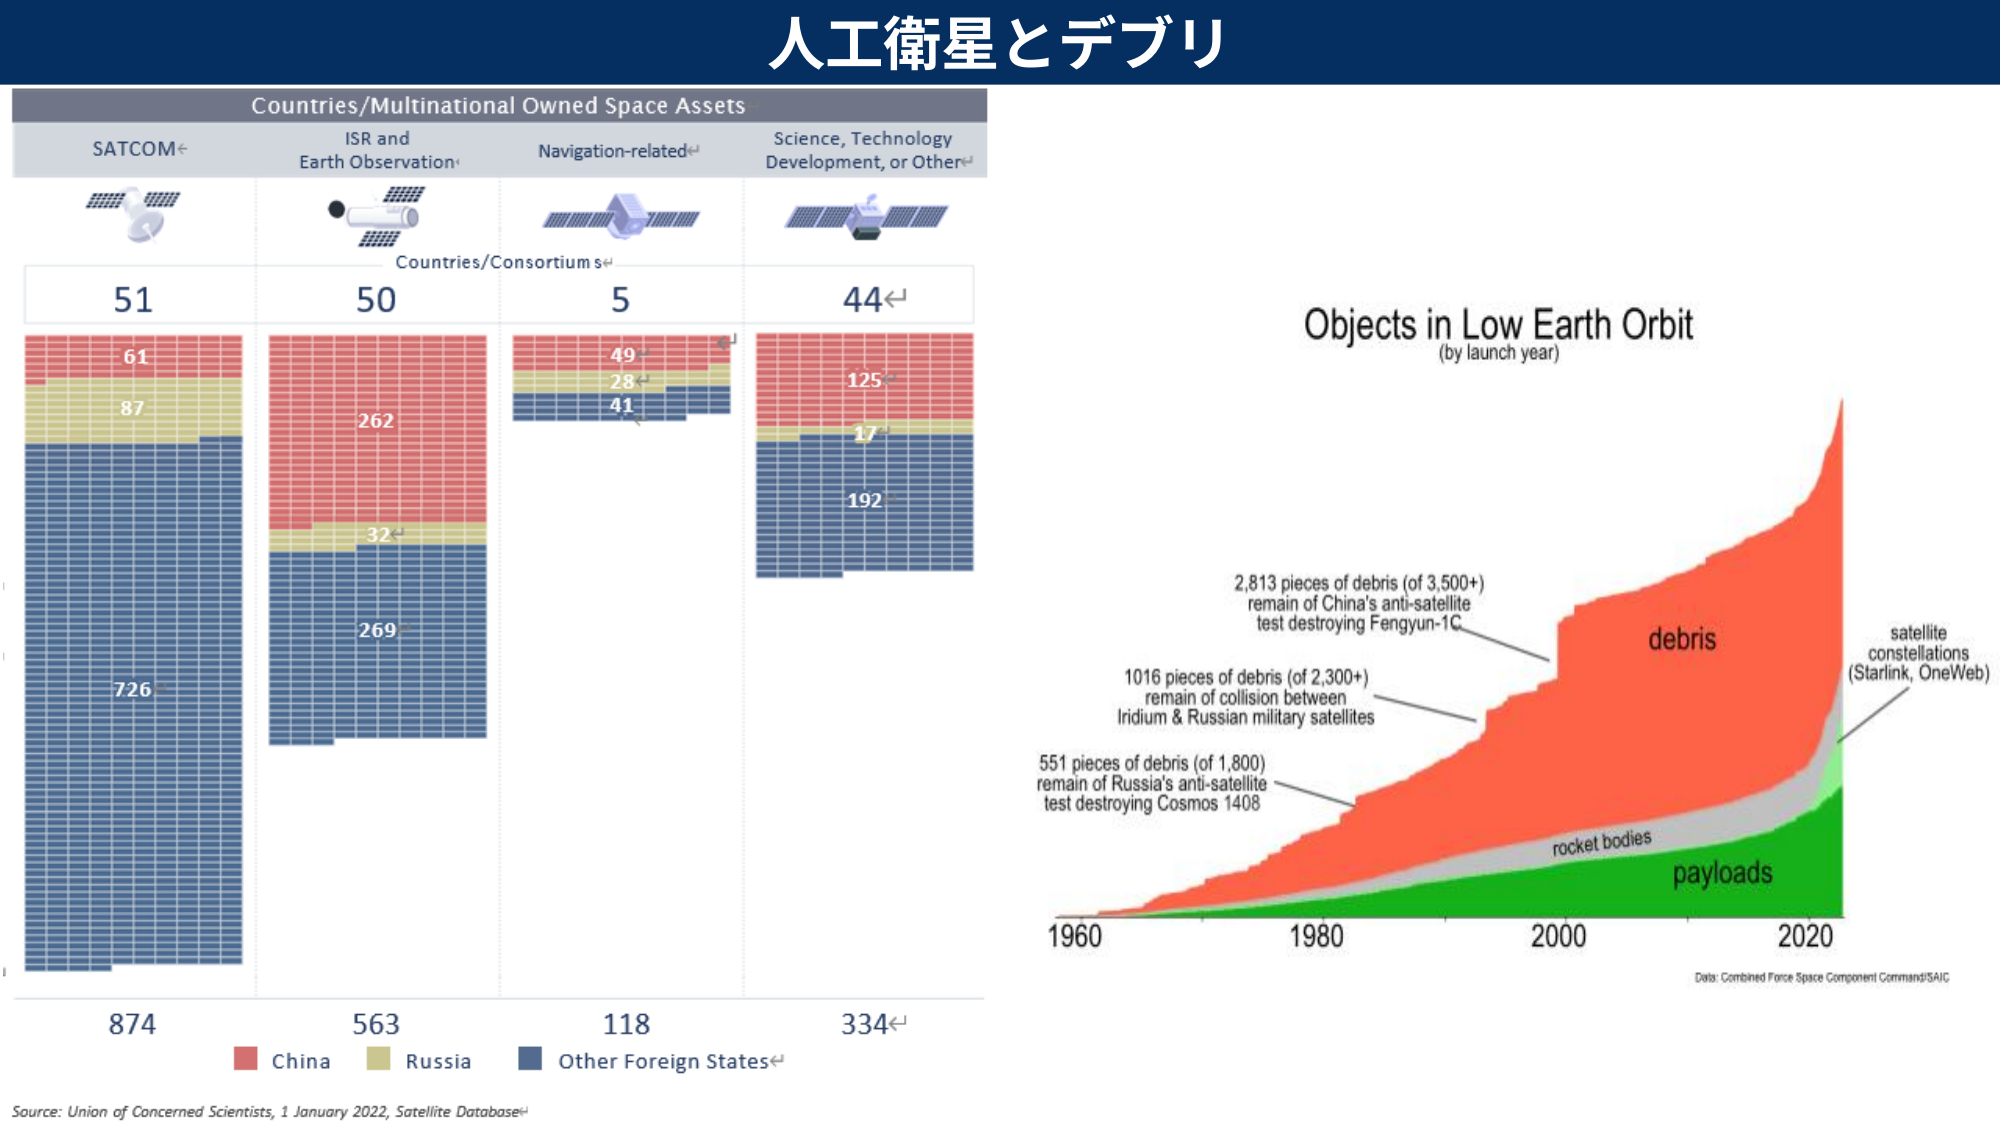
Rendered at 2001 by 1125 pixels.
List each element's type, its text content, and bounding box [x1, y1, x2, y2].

text_box 人工衛星とデブリ [0, 0, 2000, 85]
picture [3, 45, 2000, 1125]
